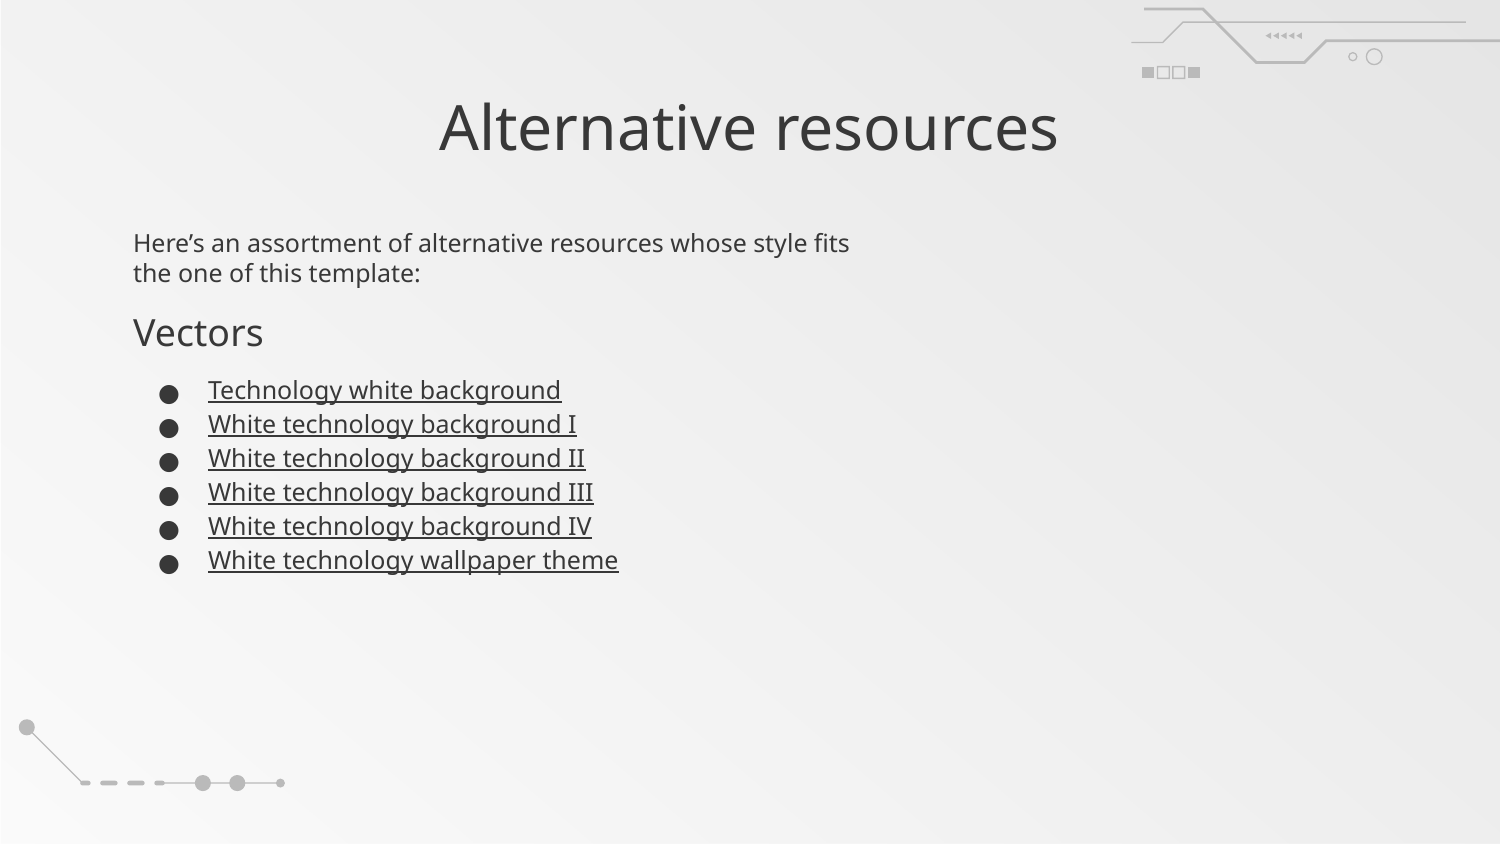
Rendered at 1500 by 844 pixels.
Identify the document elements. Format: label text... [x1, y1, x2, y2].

title Alternative resources [118, 72, 1382, 167]
list Here’s an assortment of alternative resources whose style fits the one of this template: Vectors Technology white background White technology background I White technology background II White technology background III White technology background IV White technology wallpaper theme [118, 212, 904, 631]
